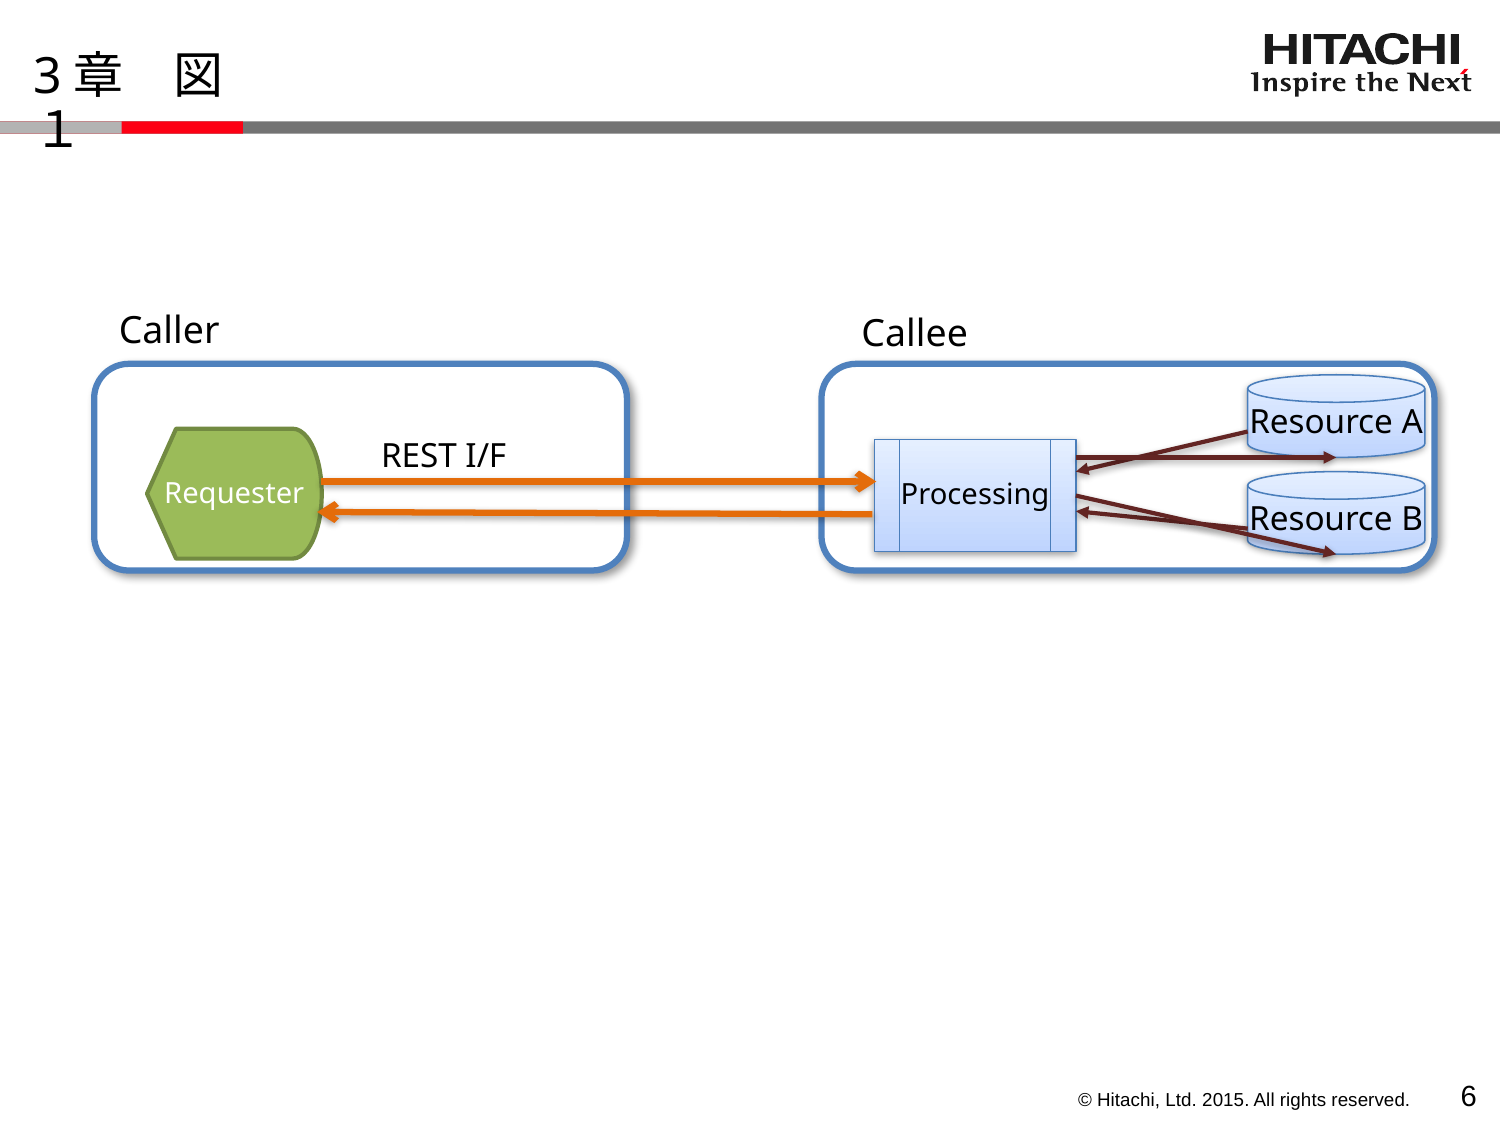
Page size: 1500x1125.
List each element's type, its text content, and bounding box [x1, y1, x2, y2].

slide_number 5 [1411, 1073, 1492, 1124]
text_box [93, 303, 1435, 571]
title 3章 図１ [18, 42, 254, 113]
